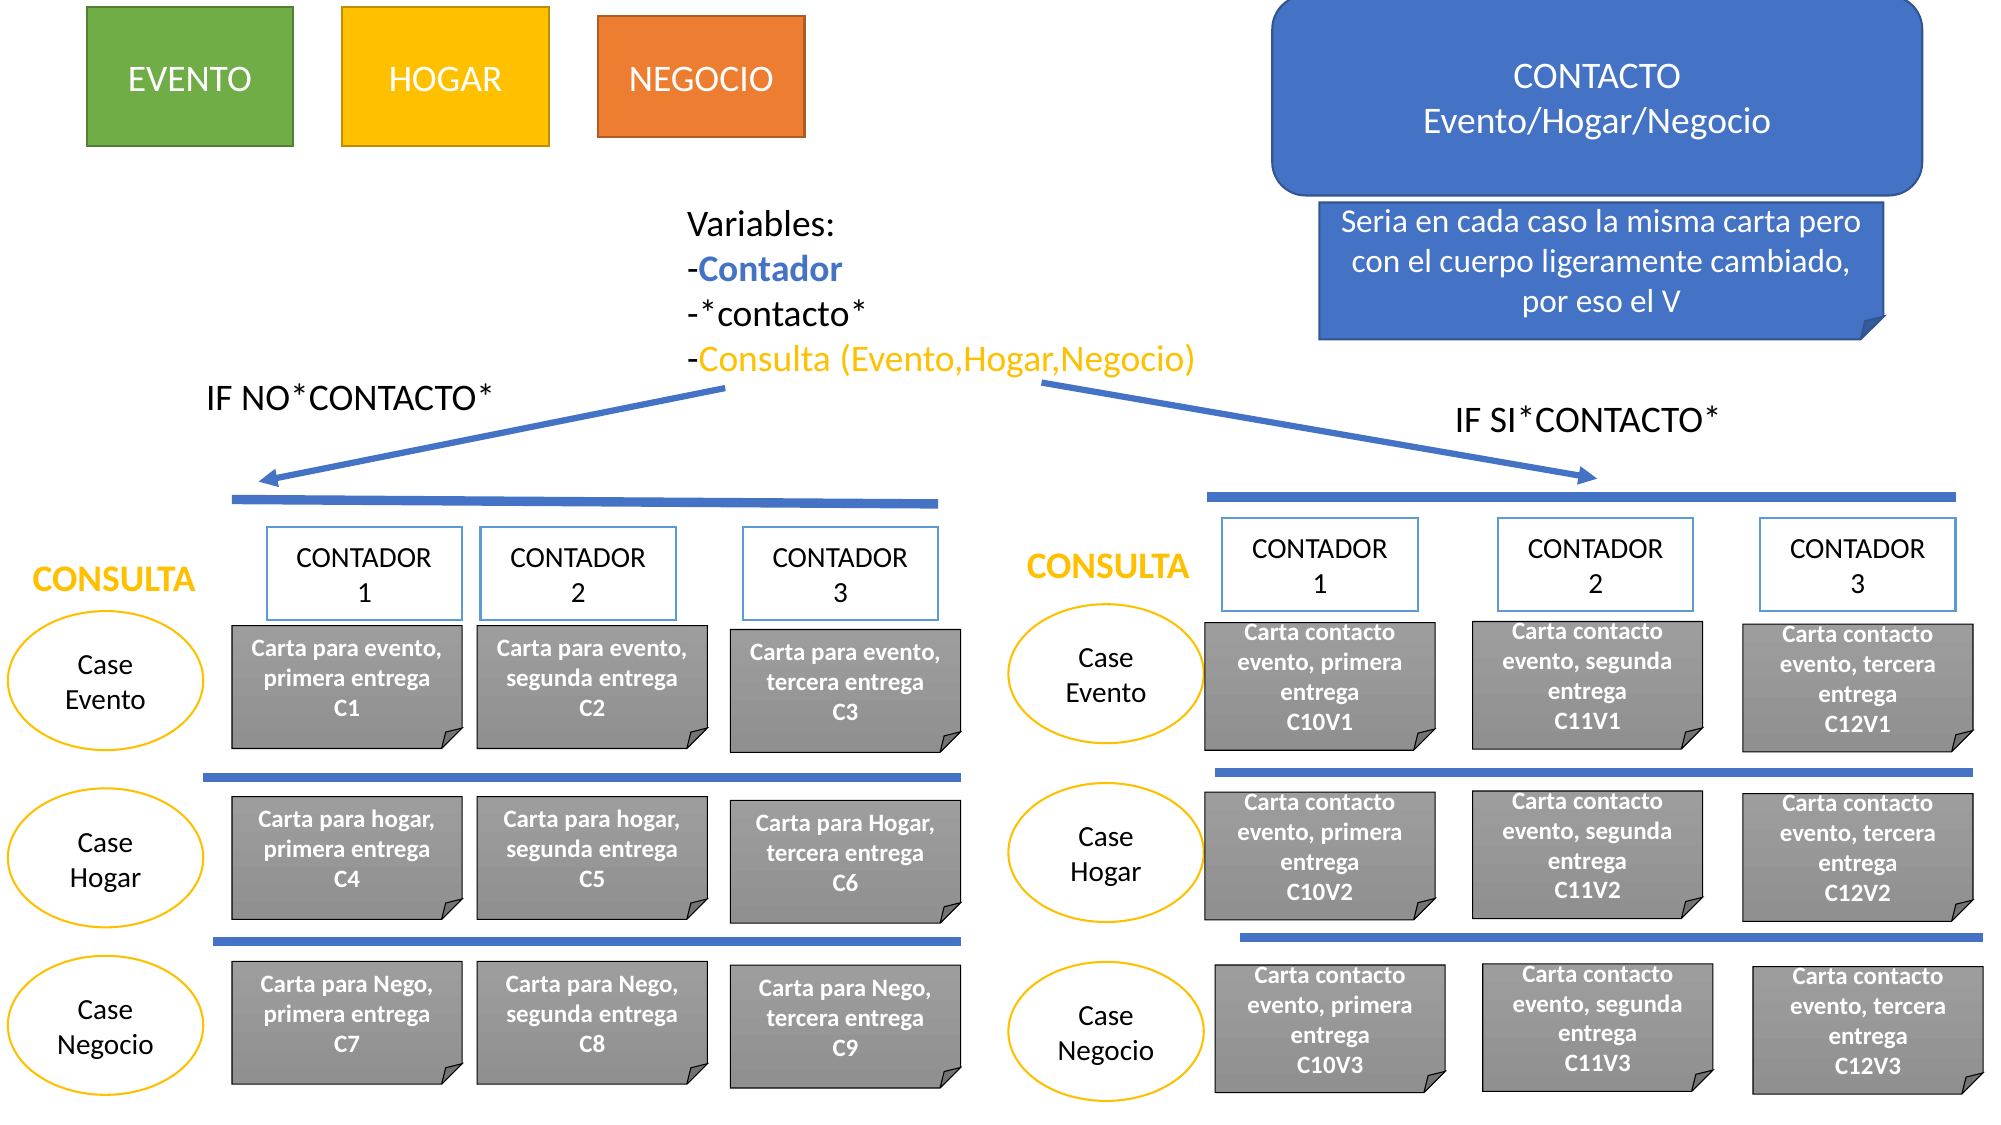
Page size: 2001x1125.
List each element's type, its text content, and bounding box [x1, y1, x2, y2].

text_box Carta contacto evento, segunda entrega C11V2 [1472, 790, 1705, 920]
text_box CONSULTA [17, 546, 214, 606]
text_box Case Evento [6, 610, 205, 752]
text_box Carta contacto evento, primera entrega C10V3 [1214, 964, 1447, 1094]
text_box Carta para Nego, primera entrega C7 [231, 960, 464, 1085]
text_box Carta para evento, primera entrega C1 [231, 625, 464, 750]
text_box CONTADOR 3 [1759, 517, 1957, 612]
text_box Seria en cada caso la misma carta pero con el cuerpo ligeramente cambiado, por eso el V [1318, 201, 1887, 341]
text_box Carta para Nego, tercera entrega C9 [729, 964, 963, 1089]
text_box Carta para evento, segunda entrega C2 [476, 625, 710, 750]
text_box Case Negocio [1007, 960, 1205, 1102]
text_box Carta contacto evento, primera entrega C10V2 [1204, 791, 1437, 921]
text_box Carta contacto evento, tercera entrega C12V1 [1742, 623, 1975, 753]
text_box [1041, 382, 1598, 479]
text_box Case Negocio [6, 954, 205, 1096]
text_box Carta contacto evento, segunda entrega C11V3 [1482, 963, 1715, 1092]
text_box Carta para Nego, segunda entrega C8 [476, 960, 710, 1085]
text_box HOGAR [341, 6, 550, 147]
text_box CONSULTA [1012, 534, 1208, 594]
text_box NEGOCIO [597, 15, 806, 138]
text_box Carta contacto evento, segunda entrega C11V1 [1472, 620, 1705, 750]
text_box Carta contacto evento, tercera entrega C12V2 [1742, 793, 1975, 922]
text_box Carta contacto evento, tercera entrega C12V3 [1752, 966, 1985, 1095]
text_box CONTADOR 3 [742, 526, 939, 621]
text_box Variables: -Contador -*contacto* -Consulta (Evento,Hogar,Negocio) [672, 191, 1223, 386]
text_box CONTADOR 2 [1497, 517, 1694, 612]
text_box CONTADOR 2 [479, 526, 677, 621]
text_box CONTADOR 1 [1221, 517, 1419, 612]
text_box CONTADOR 1 [266, 526, 463, 621]
text_box IF SI*CONTACTO* [1598, 387, 1737, 448]
text_box Carta para hogar, primera entrega C4 [231, 796, 464, 920]
text_box Case Hogar [1007, 781, 1204, 924]
text_box IF NO*CONTACTO* [191, 365, 511, 426]
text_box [258, 388, 726, 482]
text_box Case Hogar [6, 787, 205, 929]
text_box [231, 499, 939, 504]
text_box Carta contacto evento, primera entrega C10V1 [1204, 622, 1437, 751]
text_box Carta para Hogar, tercera entrega C6 [729, 799, 963, 924]
text_box Carta para evento, tercera entrega C3 [729, 628, 963, 753]
text_box Carta para hogar, segunda entrega C5 [476, 796, 710, 920]
text_box CONTACTO Evento/Hogar/Negocio [1271, 0, 1924, 197]
text_box Case Evento [1007, 603, 1204, 745]
text_box EVENTO [86, 6, 294, 147]
